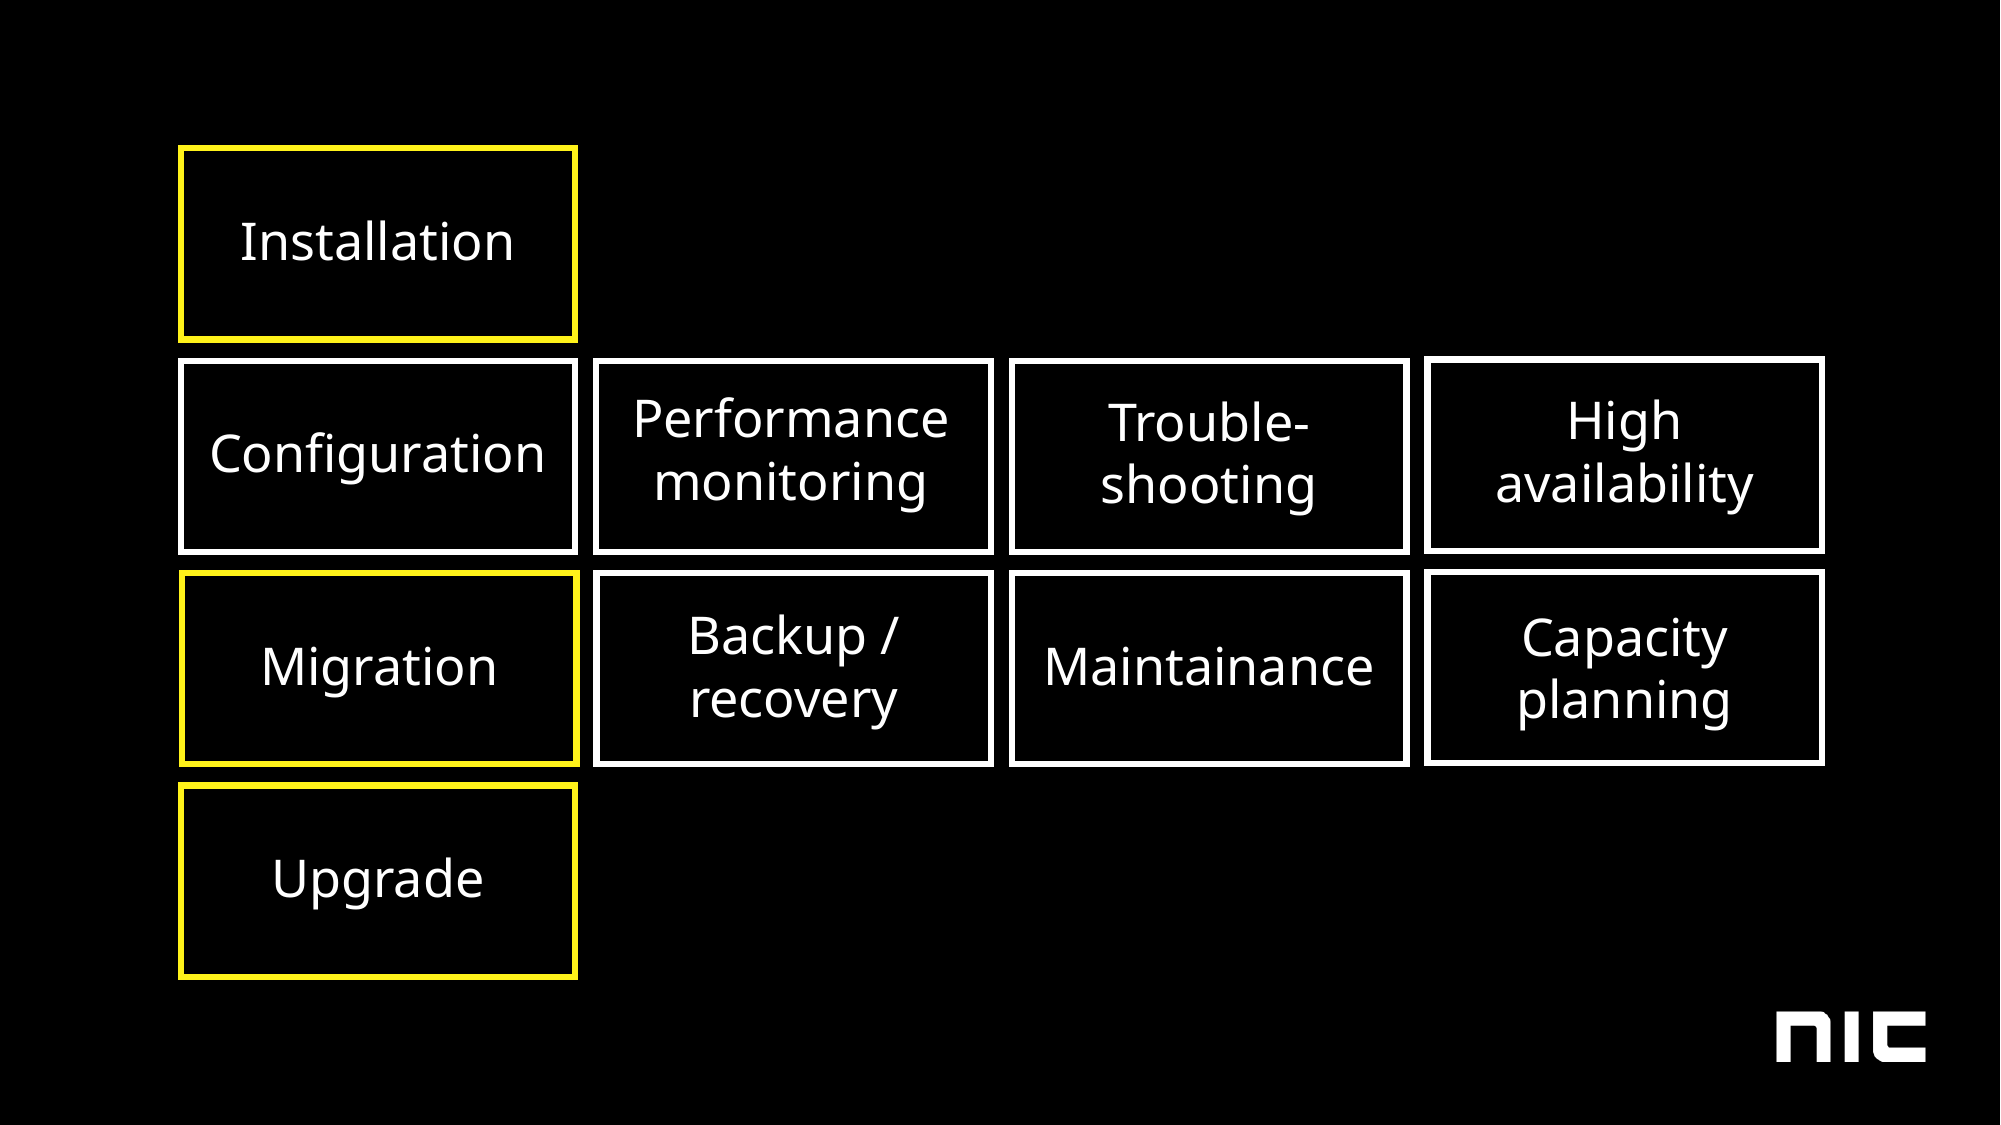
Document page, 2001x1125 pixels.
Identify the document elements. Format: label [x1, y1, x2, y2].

text_box [1011, 573, 1407, 765]
text_box [180, 148, 577, 977]
picture [1769, 1008, 2000, 1125]
text_box [1427, 359, 1822, 551]
text_box [596, 573, 991, 765]
text_box [1427, 571, 1822, 763]
text_box [593, 360, 991, 552]
text_box [1011, 360, 1407, 552]
